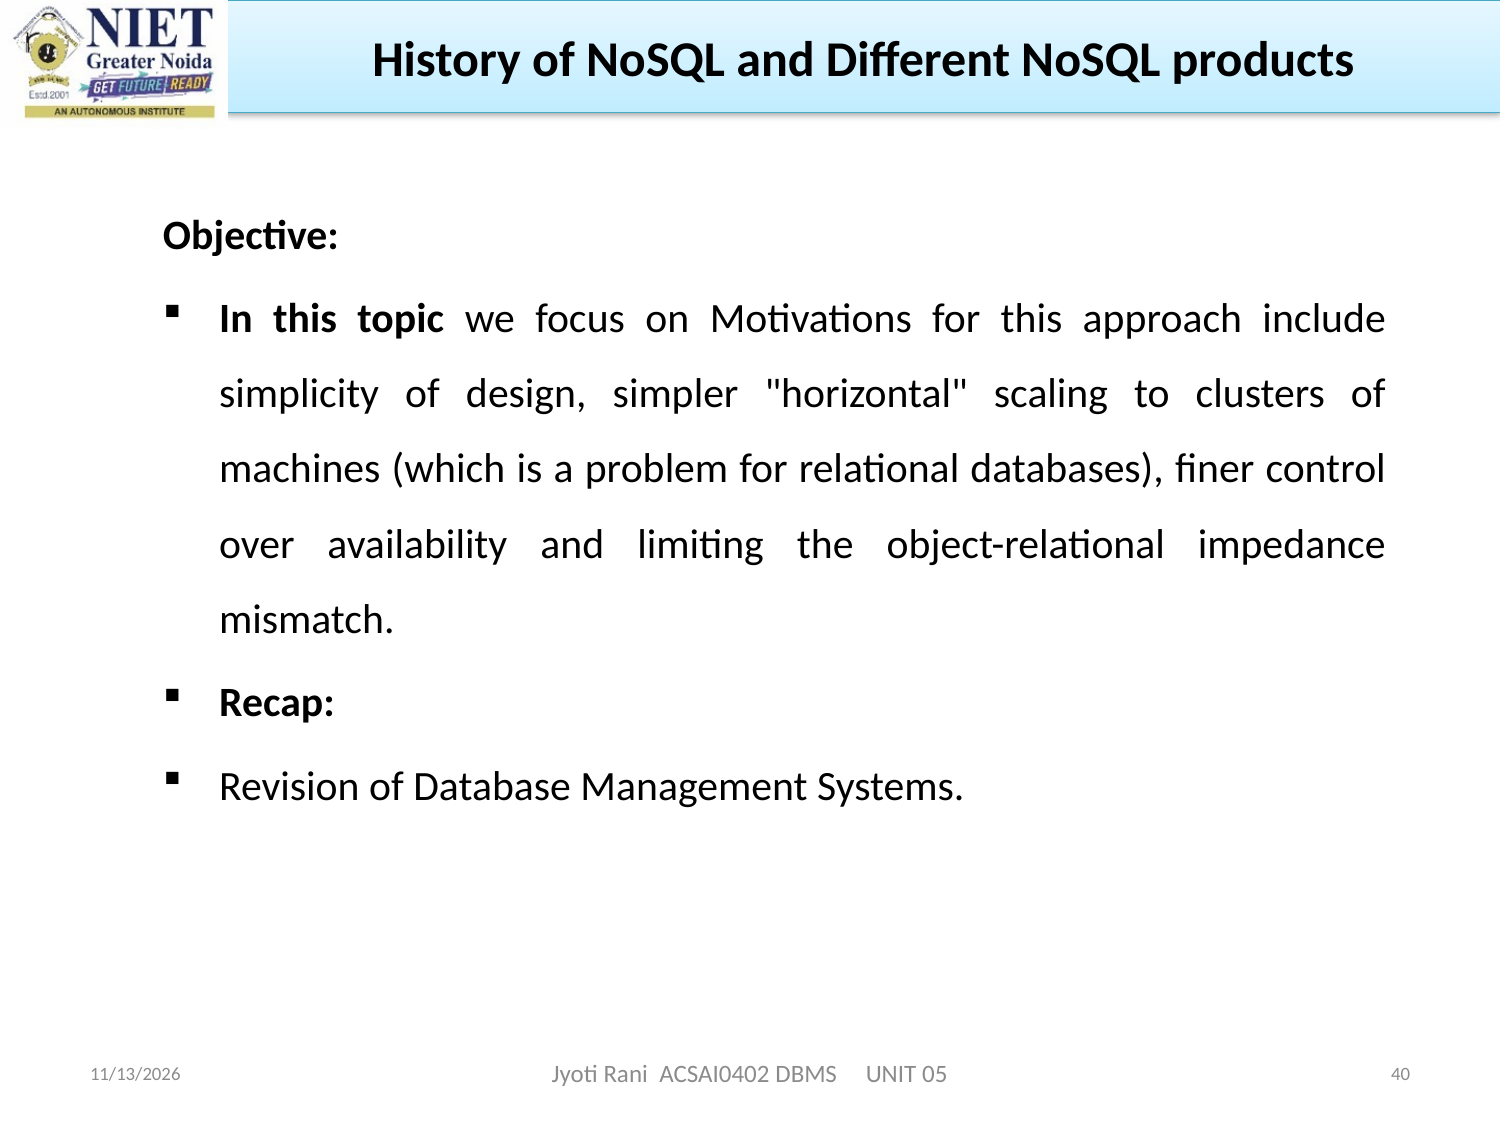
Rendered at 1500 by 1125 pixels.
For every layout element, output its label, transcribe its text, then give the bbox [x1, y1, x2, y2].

text_box Objective: In this topic we focus on Motivations for this approach include simplicity of design, simpler "horizontal" scaling to clusters of machines (which is a problem for relational databases), finer control over availability and limiting the object-relational impedance mismatch. Recap: Revision of Database Management Systems. [147, 200, 1402, 923]
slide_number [75, 1042, 425, 1103]
footer Jyoti Rani ACSAI0402 DBMS UNIT 05 [512, 1042, 988, 1103]
picture [0, 0, 238, 130]
text_box History of NoSQL and Different NoSQL products [231, 0, 1500, 113]
slide_number 40 [1074, 1042, 1425, 1103]
